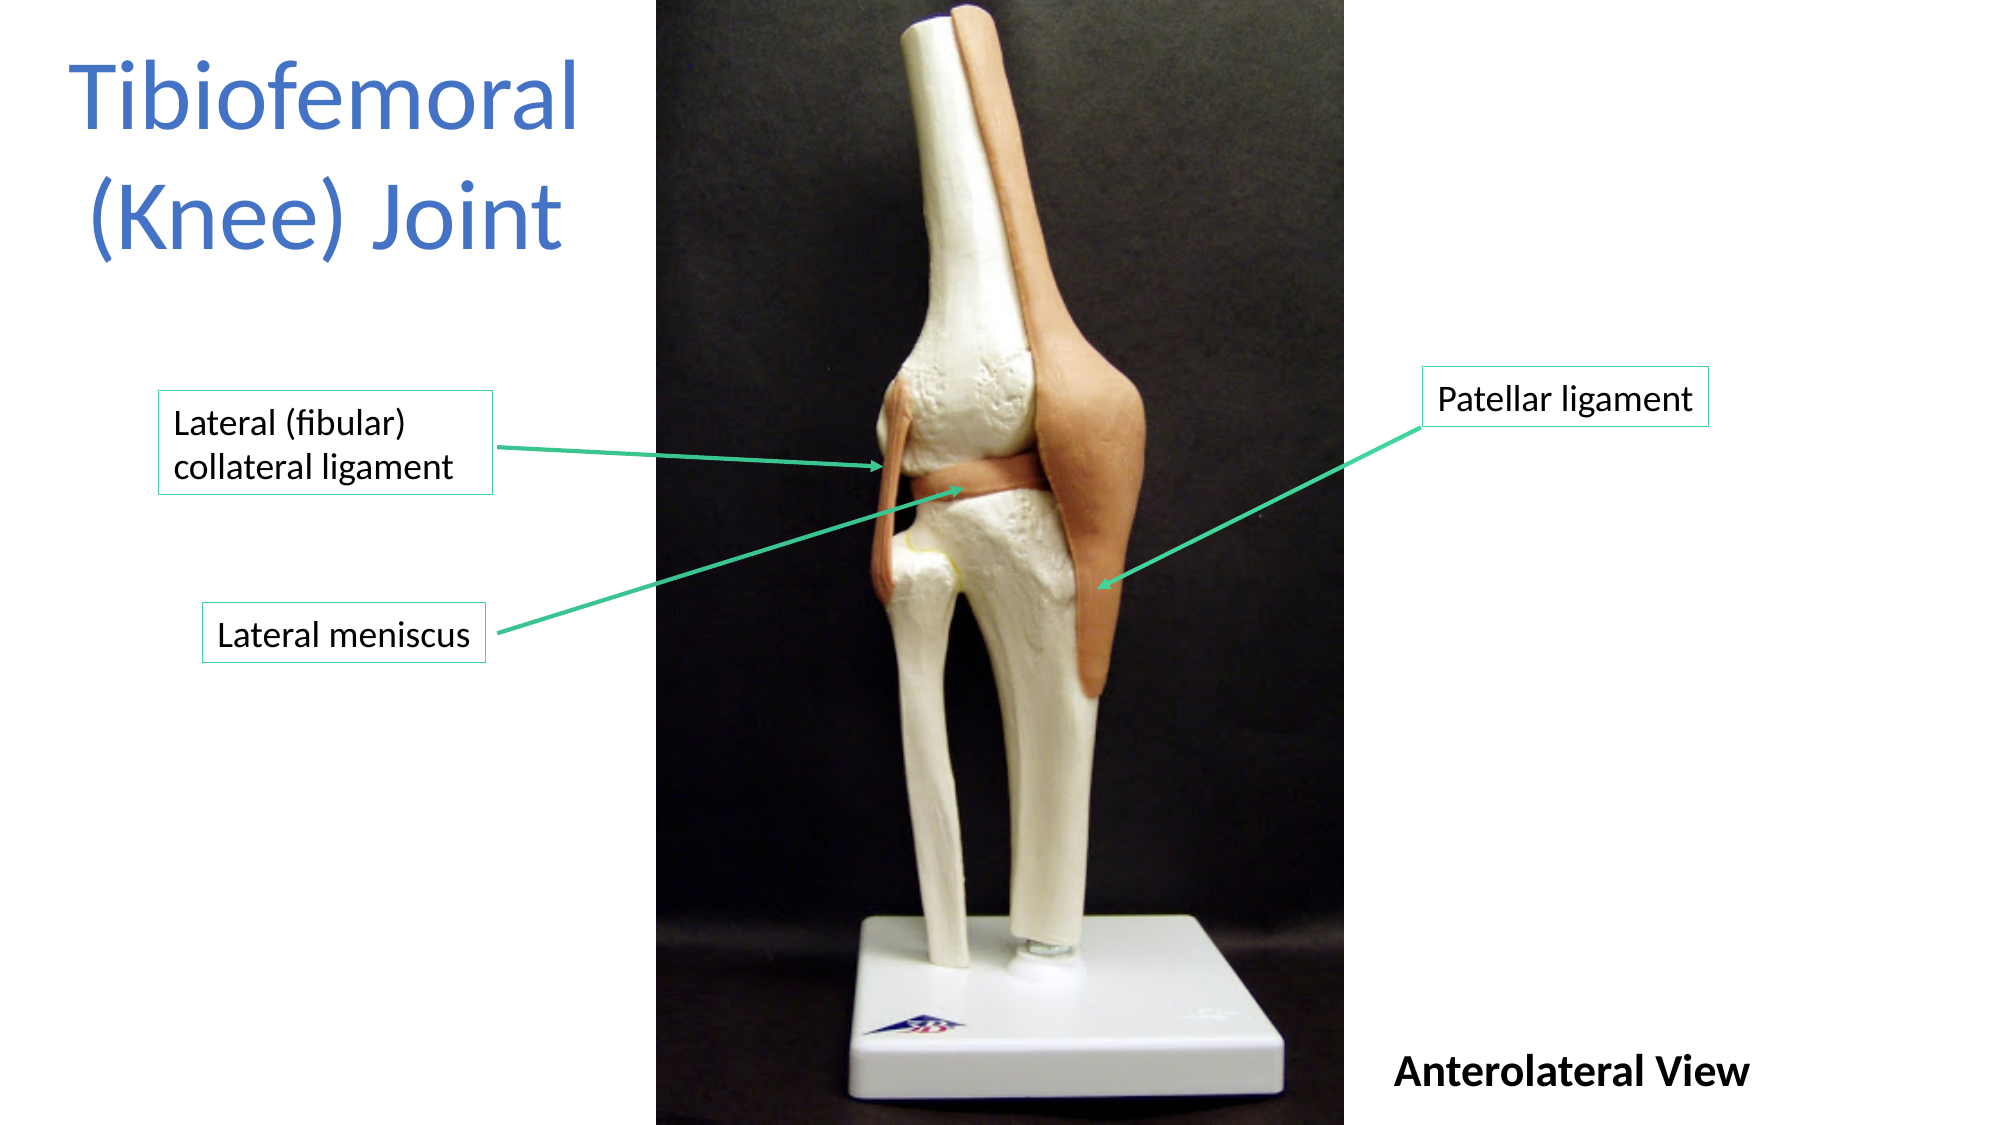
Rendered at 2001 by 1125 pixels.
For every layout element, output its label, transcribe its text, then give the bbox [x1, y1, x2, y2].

text_box Patellar ligament [1422, 366, 1709, 427]
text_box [1097, 427, 1421, 589]
text_box Lateral (fibular) collateral ligament [158, 390, 493, 495]
picture [656, 0, 1344, 1125]
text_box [497, 487, 964, 634]
text_box Anterolateral View [1379, 1033, 1766, 1104]
text_box Tibiofemoral (Knee) Joint [0, 22, 654, 278]
text_box Lateral meniscus [202, 602, 486, 663]
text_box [497, 447, 884, 467]
